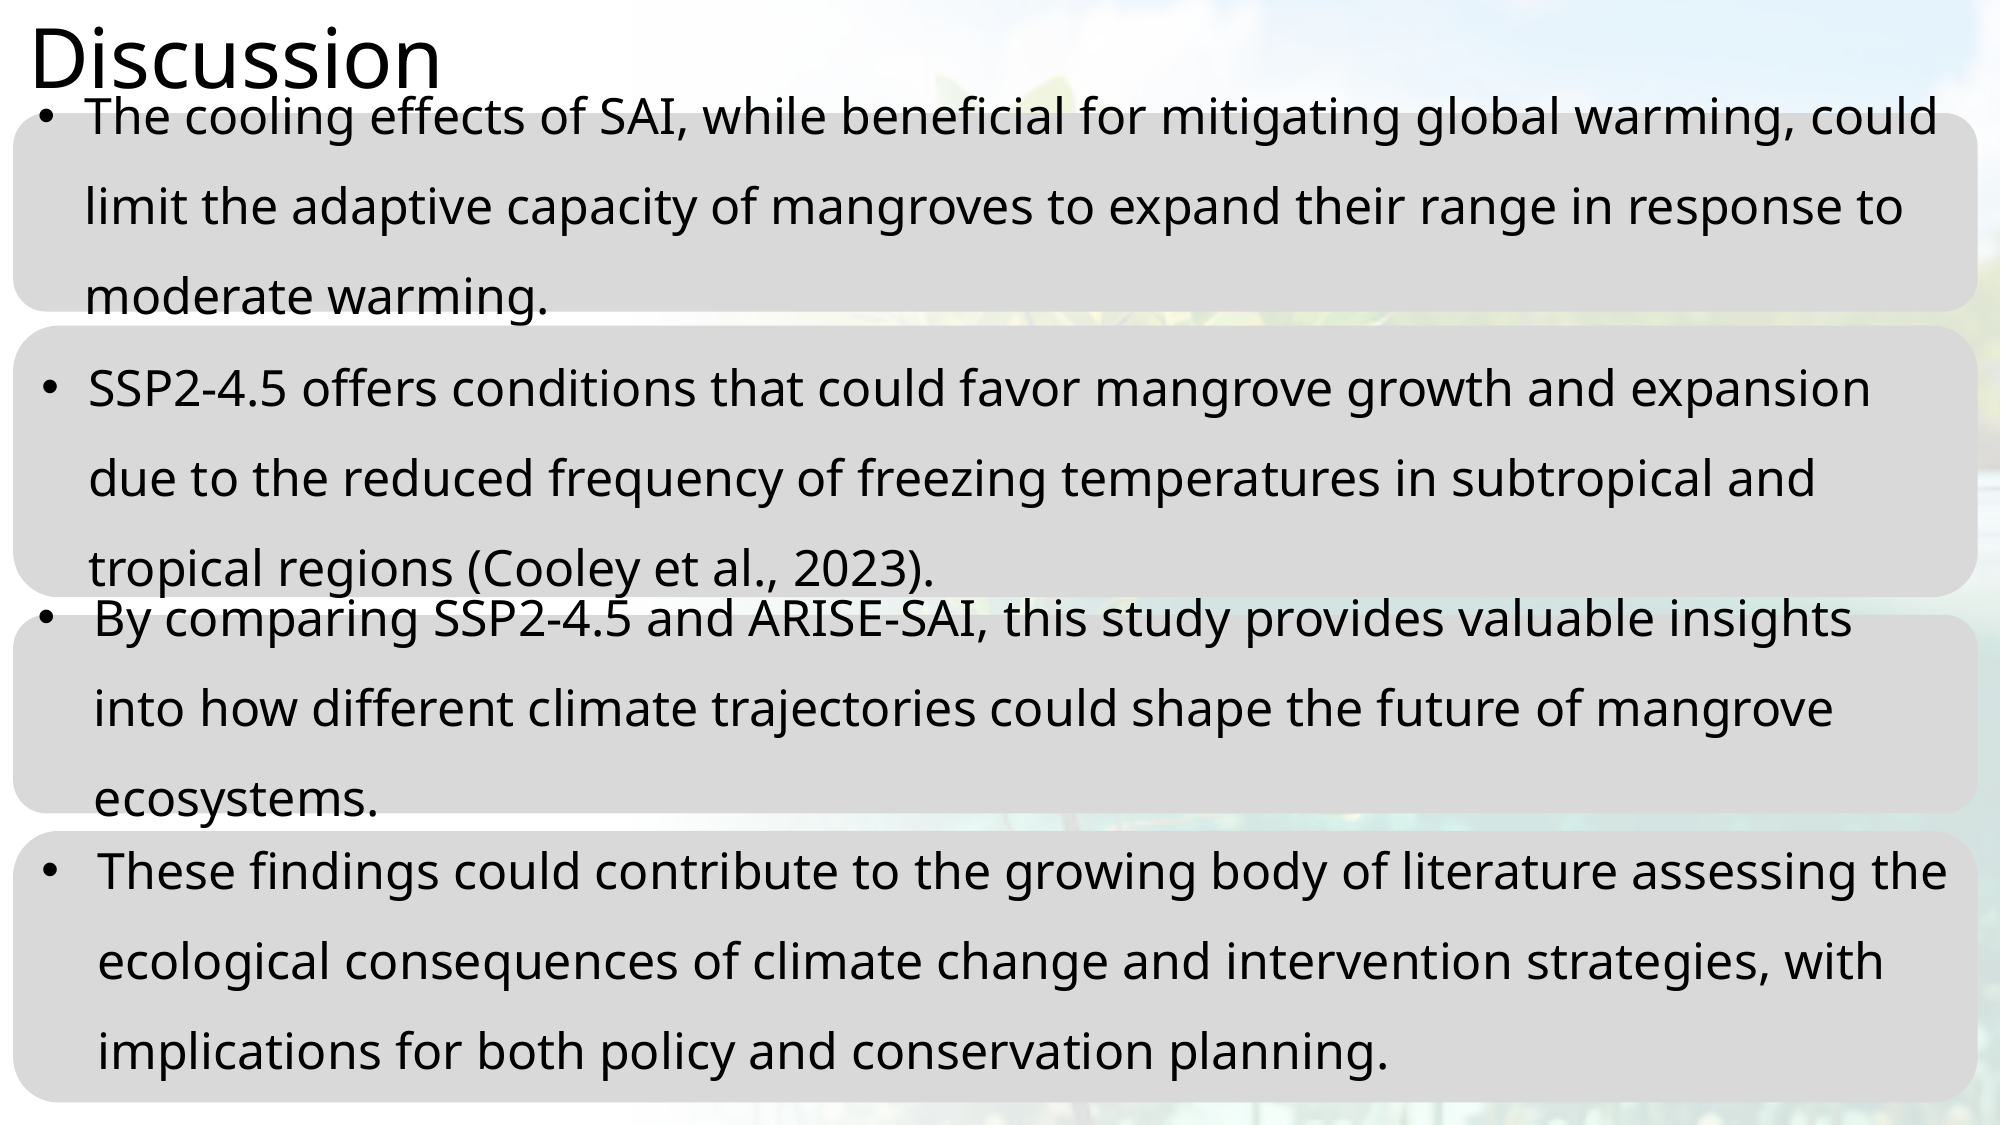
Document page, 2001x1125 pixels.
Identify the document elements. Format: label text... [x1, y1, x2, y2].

text_box [0, 0, 413, 1125]
picture [413, 0, 2000, 1125]
text_box SSP2-4.5 offers conditions that could favor mangrove growth and expansion due to the reduced frequency of freezing temperatures in subtropical and tropical regions (Cooley et al., 2023). [11, 324, 413, 599]
text_box The cooling effects of SAI, while beneficial for mitigating global warming, could limit the adaptive capacity of mangroves to expand their range in response to moderate warming. [11, 111, 413, 314]
text_box These findings could contribute to the growing body of literature assessing the ecological consequences of climate change and intervention strategies, with implications for both policy and conservation planning. [11, 829, 413, 1105]
title Discussion [13, 0, 413, 123]
text_box By comparing SSP2-4.5 and ARISE-SAI, this study provides valuable insights into how different climate trajectories could shape the future of mangrove ecosystems. [11, 613, 413, 815]
